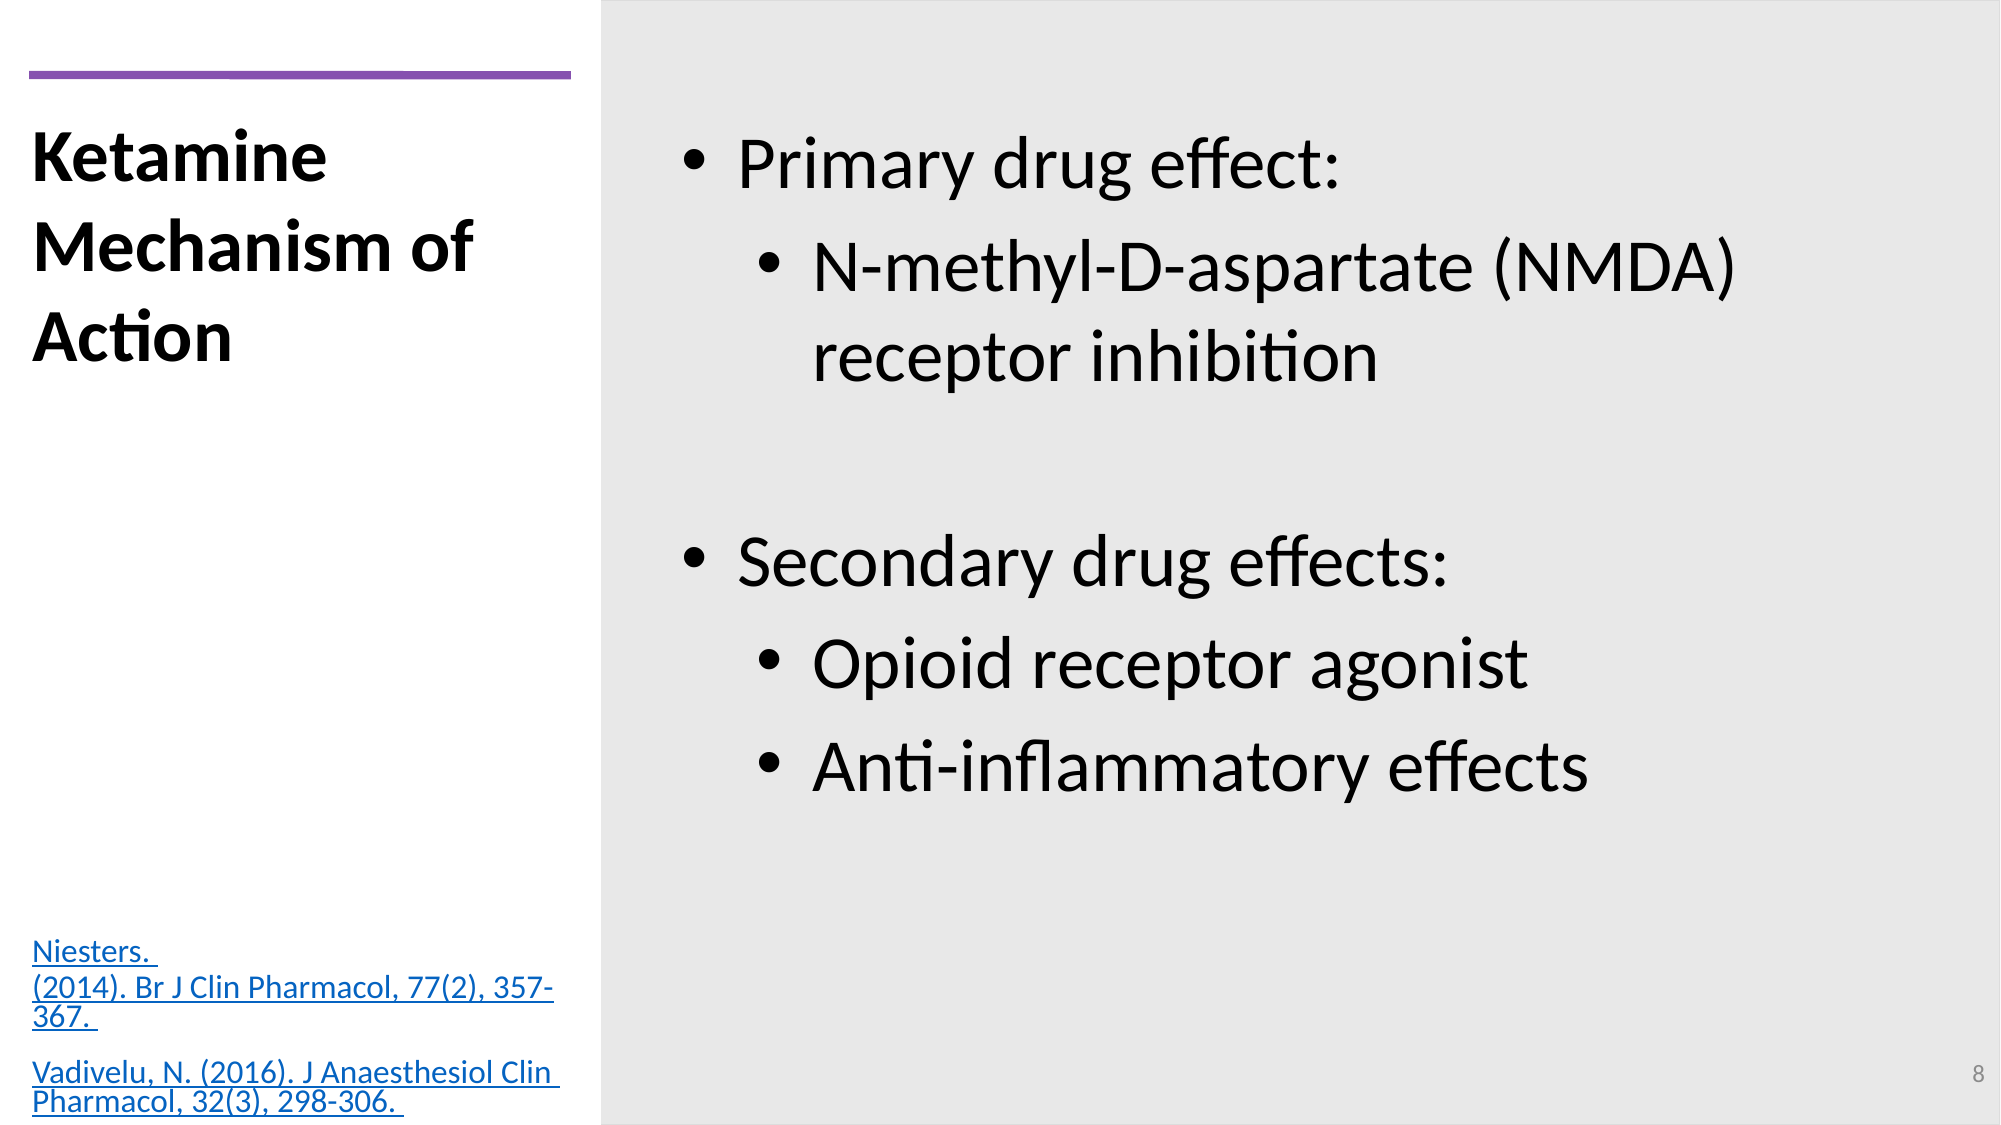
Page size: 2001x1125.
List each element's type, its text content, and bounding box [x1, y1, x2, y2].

text_box 8 [1549, 1042, 2000, 1103]
title Ketamine Mechanism of Action [17, 106, 555, 377]
text_box Primary drug effect: N-methyl-D-aspartate (NMDA) receptor inhibition Secondary drug effects: Opioid receptor agonist Anti-inflammatory effects [666, 106, 1920, 814]
text_box Niesters. (2014). Br J Clin Pharmacol, 77(2), 357-367. Vadivelu, N. (2016). J Anaesthesiol Clin Pharmacol, 32(3), 298-306. [17, 926, 577, 1103]
